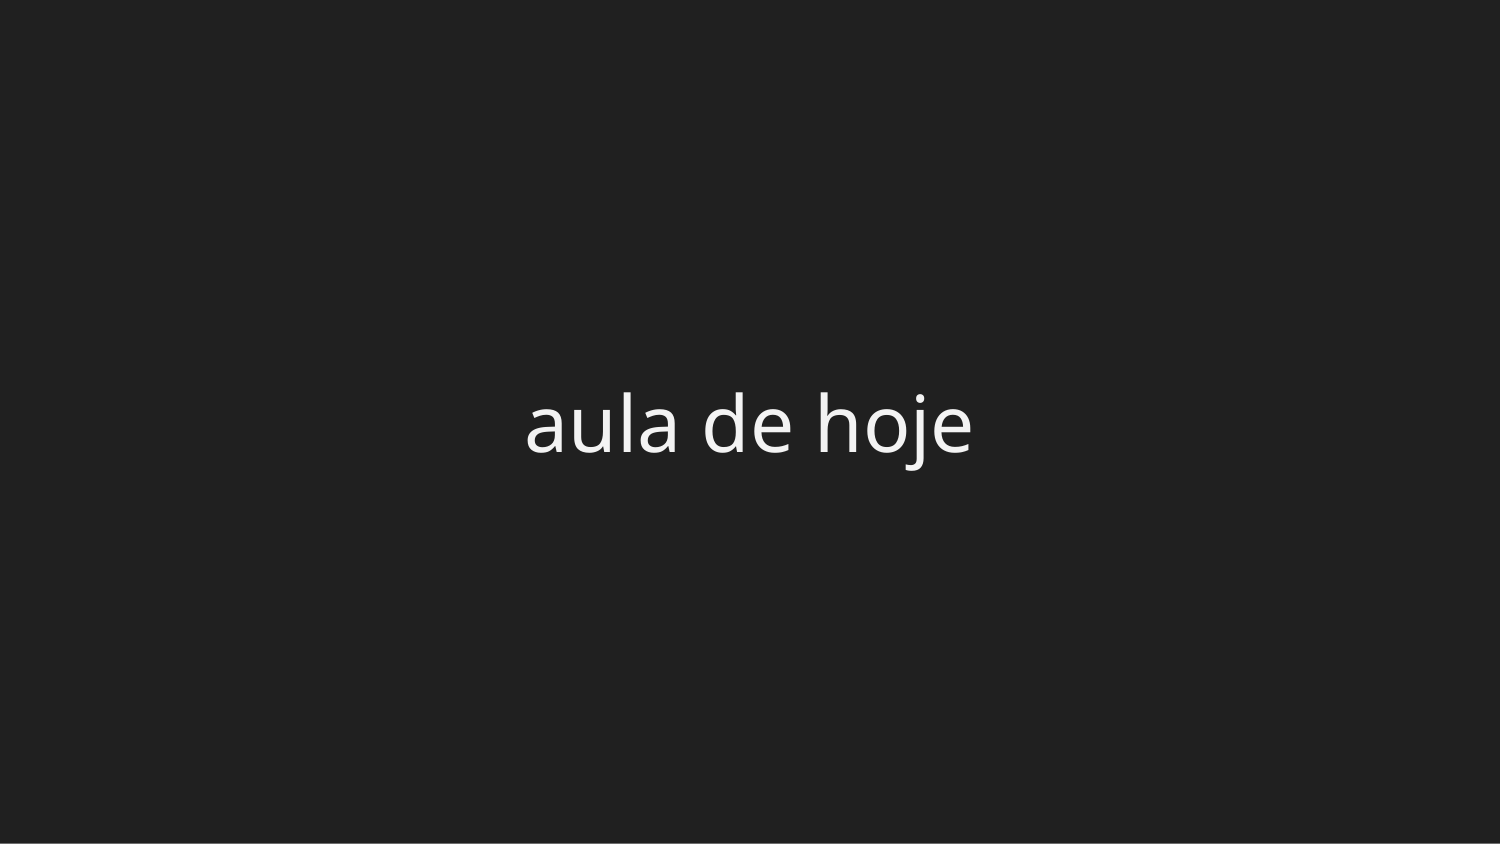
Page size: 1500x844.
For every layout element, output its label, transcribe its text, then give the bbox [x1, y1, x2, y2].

title aula de hoje [51, 352, 1449, 491]
